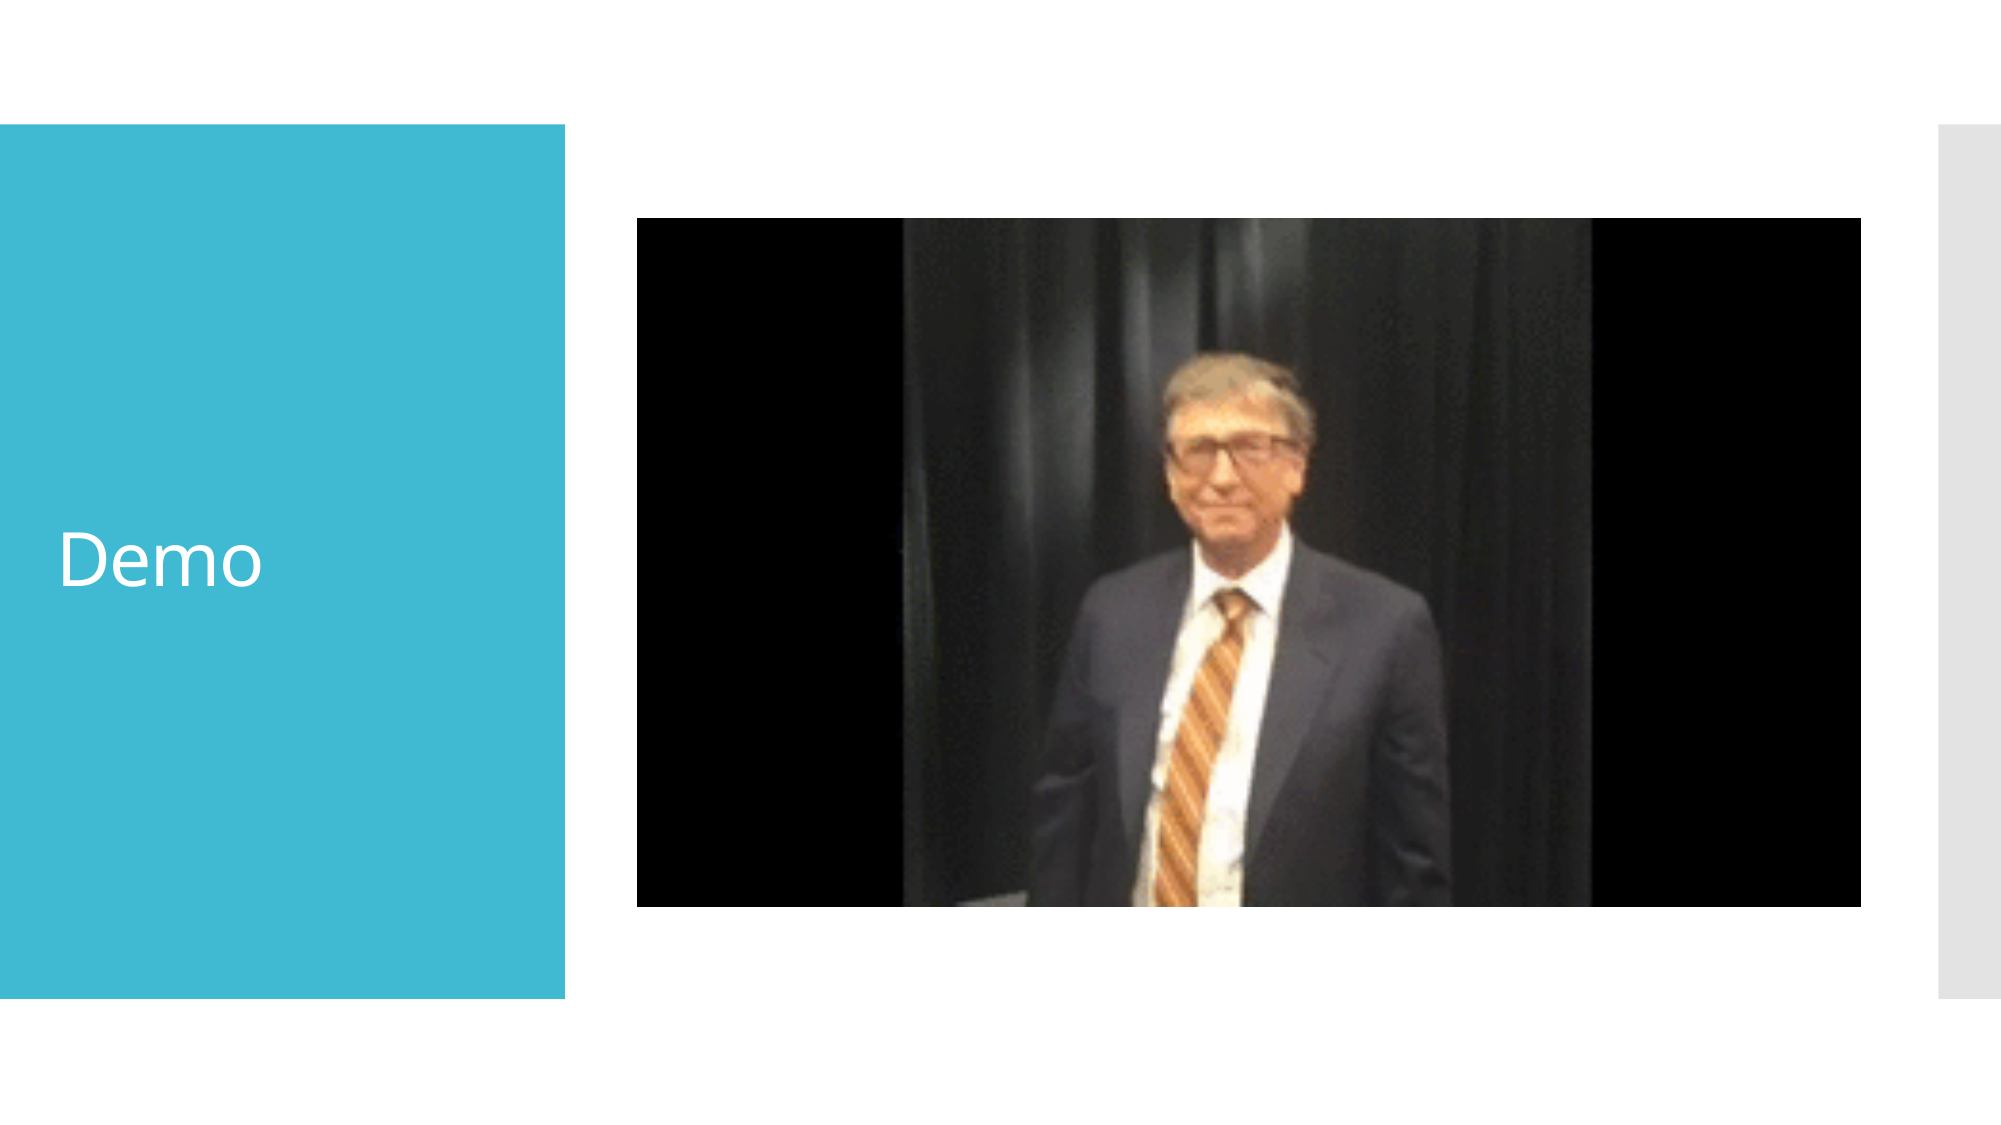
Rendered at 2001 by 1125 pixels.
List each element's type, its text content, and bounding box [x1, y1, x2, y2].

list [636, 218, 1861, 907]
title Demo [41, 184, 525, 940]
